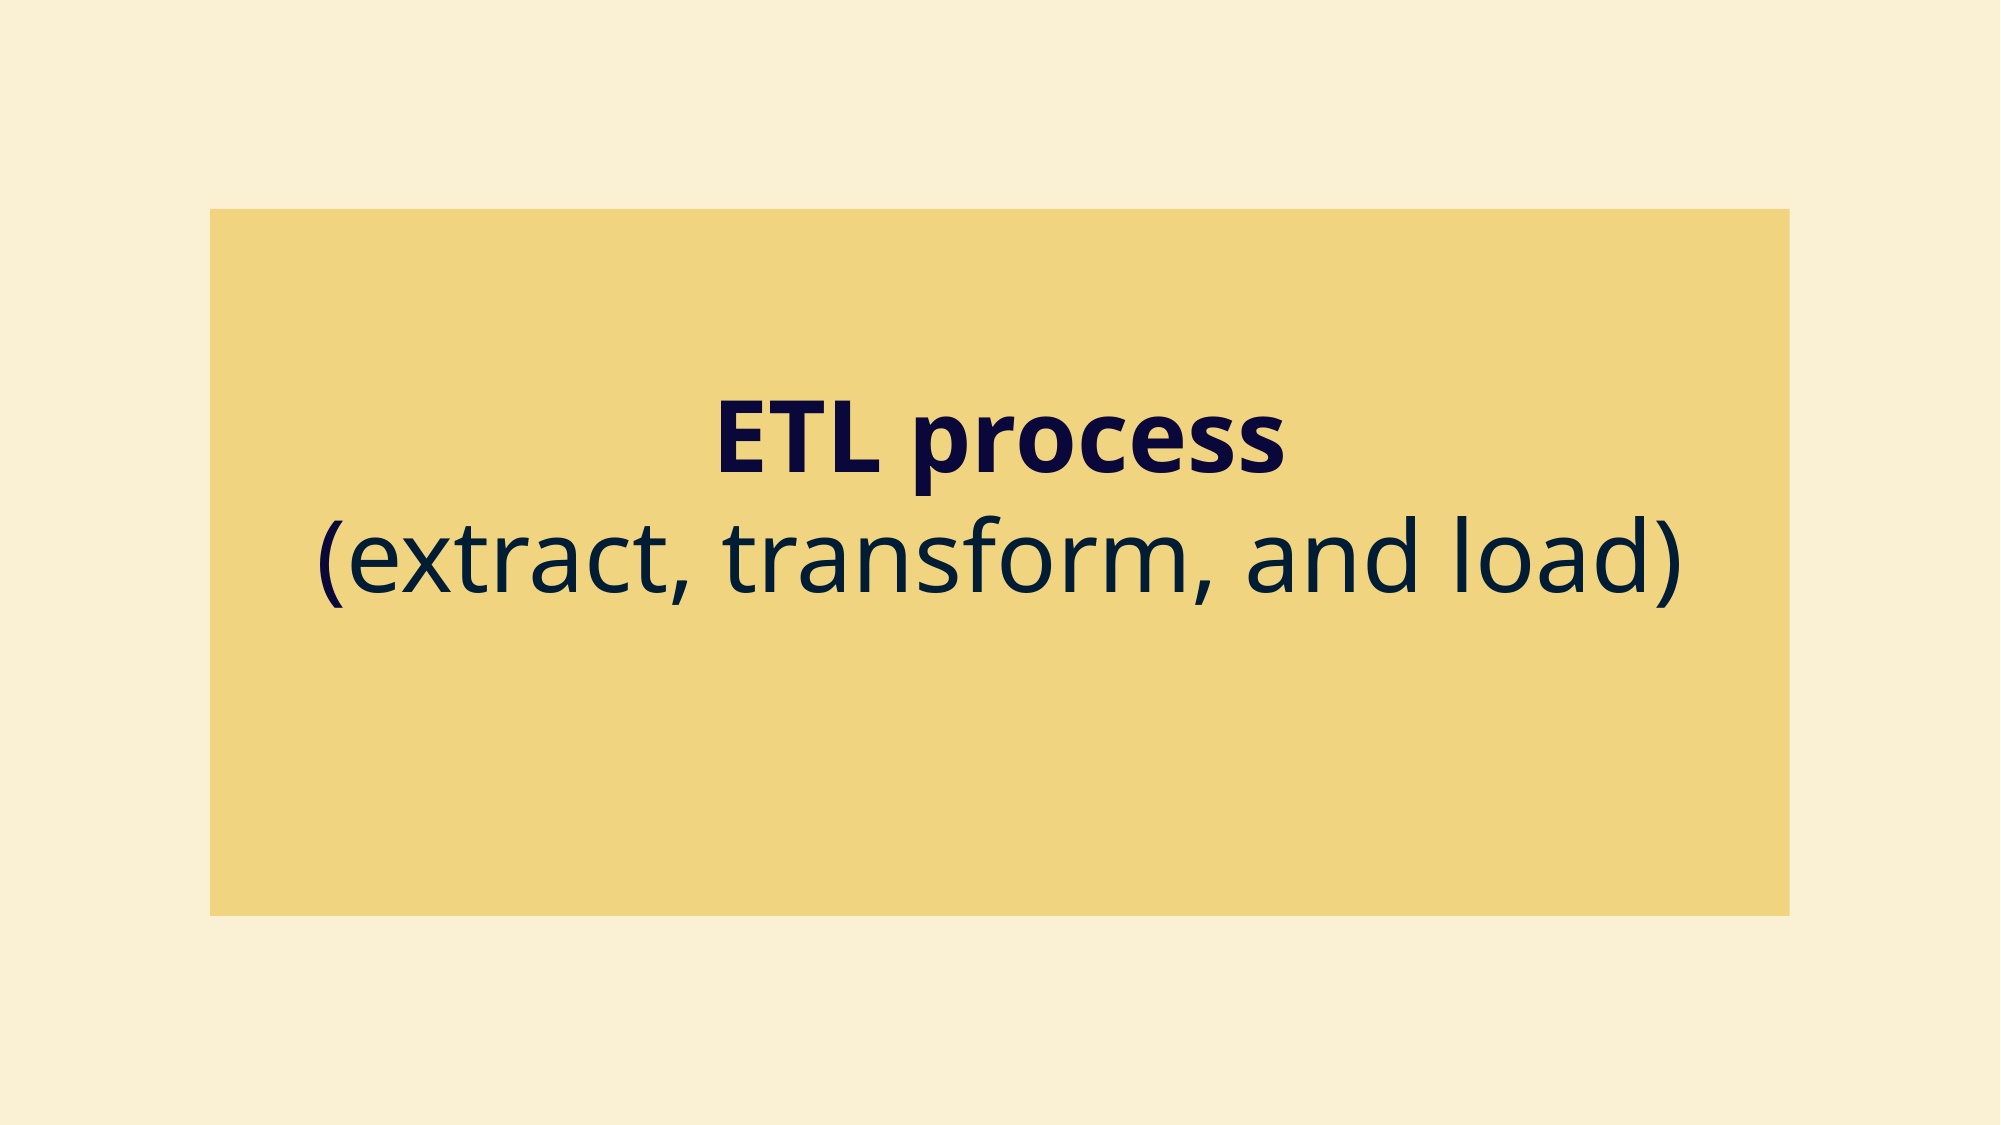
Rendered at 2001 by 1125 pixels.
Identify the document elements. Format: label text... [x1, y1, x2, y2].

title ETL process (extract, transform, and load) [210, 265, 1790, 860]
